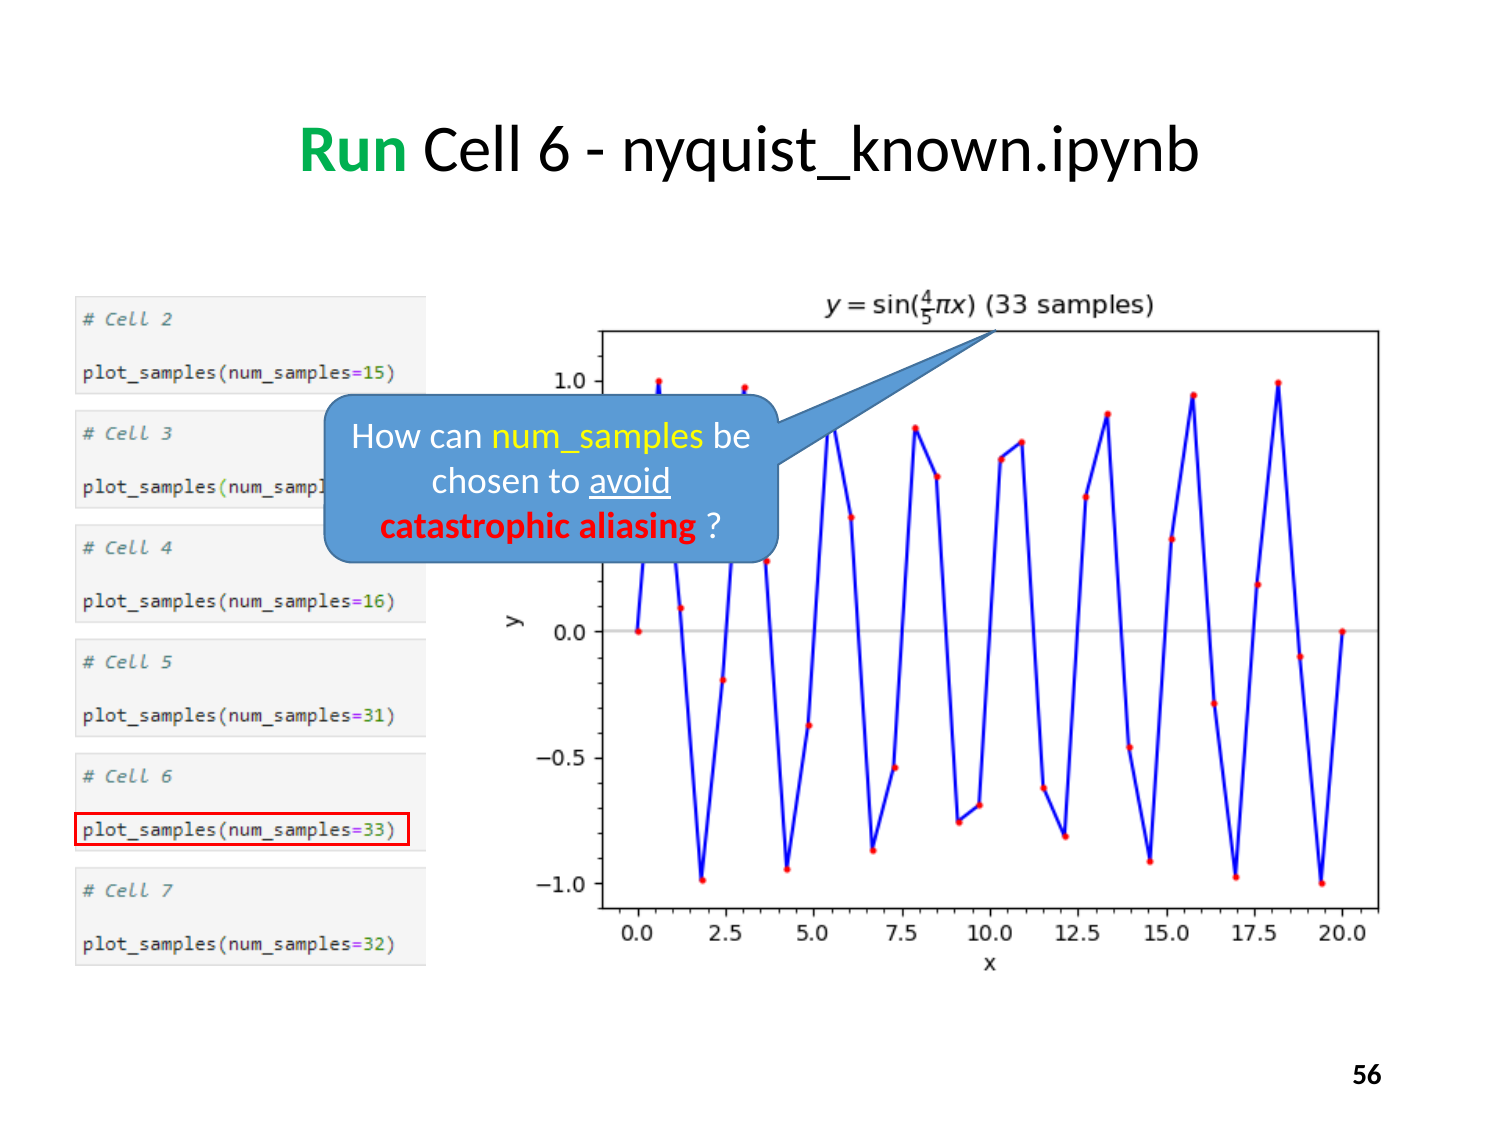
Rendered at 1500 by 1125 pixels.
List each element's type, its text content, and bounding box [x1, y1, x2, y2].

title Run Cell 6 - nyquist_known.ipynb [103, 59, 1397, 241]
slide_number 56 [1059, 1042, 1397, 1103]
picture [477, 240, 1478, 991]
text_box How can num_samples be chosen to avoid catastrophic aliasing ? [426, 393, 477, 564]
picture [75, 296, 426, 966]
